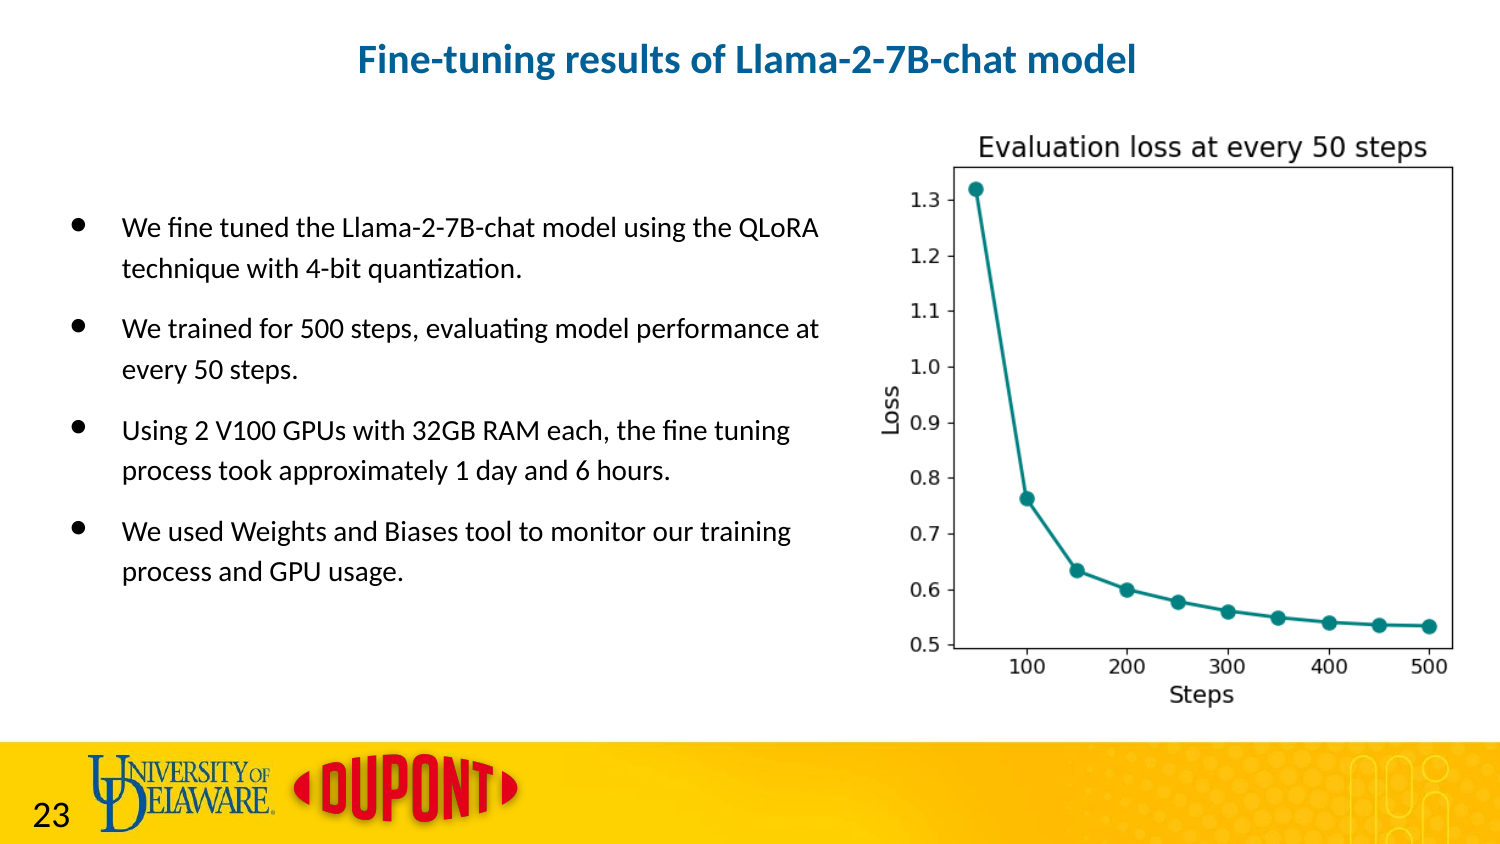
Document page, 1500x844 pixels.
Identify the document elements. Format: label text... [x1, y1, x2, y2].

text_box 23 [2, 774, 101, 844]
text_box We fine tuned the Llama-2-7B-chat model using the QLoRA technique with 4-bit quantization. We trained for 500 steps, evaluating model performance at every 50 steps. Using 2 V100 GPUs with 32GB RAM each, the fine tuning process took approximately 1 day and 6 hours. We used Weights and Biases tool to monitor our training process and GPU usage. [31, 132, 855, 702]
title Fine-tuning results of Llama-2-7B-chat model [7, 16, 1489, 99]
picture [0, 0, 1500, 844]
